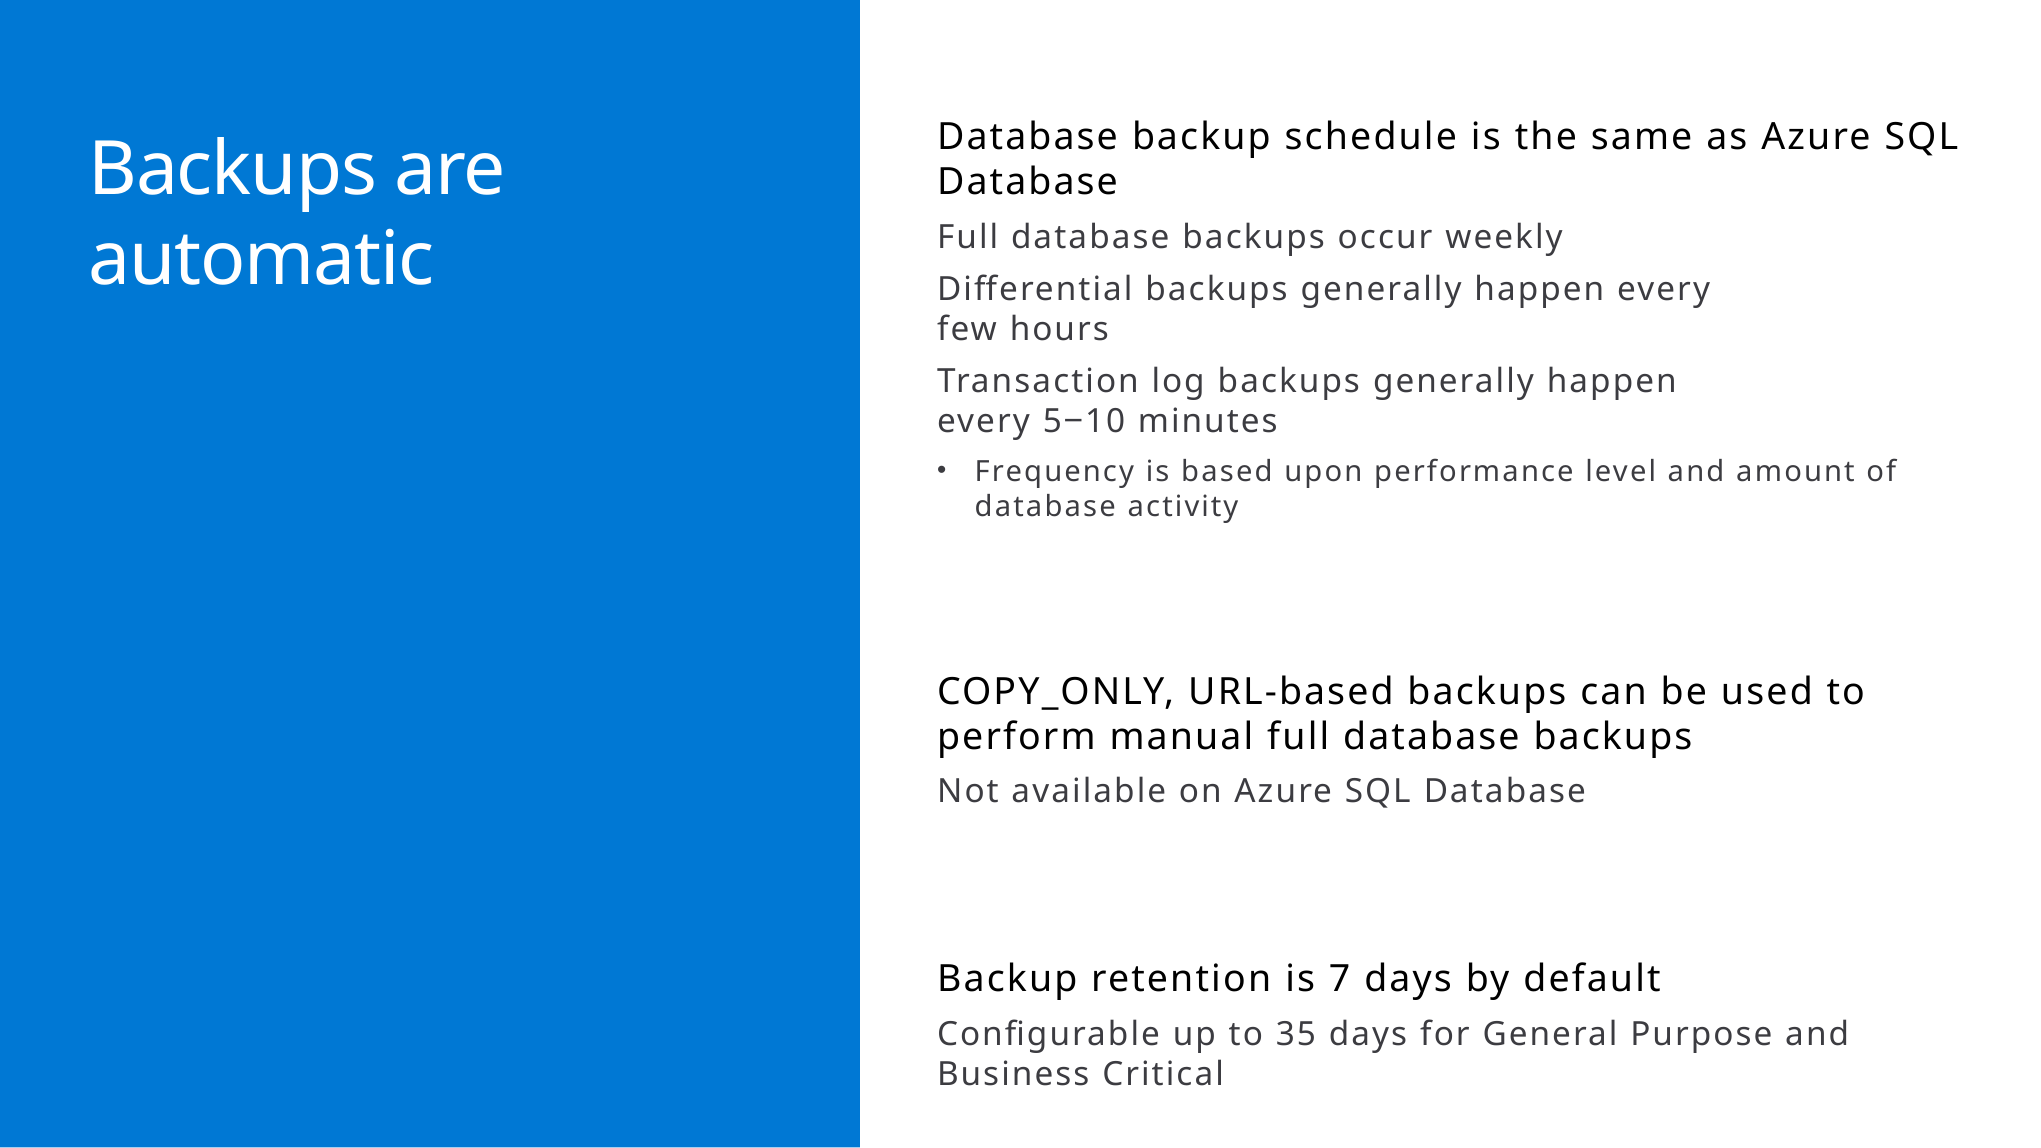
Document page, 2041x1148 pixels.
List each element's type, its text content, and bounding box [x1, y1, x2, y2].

title Backups are automatic [88, 118, 833, 301]
text_box Database backup schedule is the same as Azure SQL Database Full database backups occur weekly Differential backups generally happen every few hours Transaction log backups generally happen every 5‒10 minutes Frequency is based upon performance level and amount of database activity COPY_ONLY, URL-based backups can be used to perform manual full database backups Not available on Azure SQL Database Backup retention is 7 days by default Configurable up to 35 days for General Purpose and Business Critical [937, 97, 2024, 1148]
